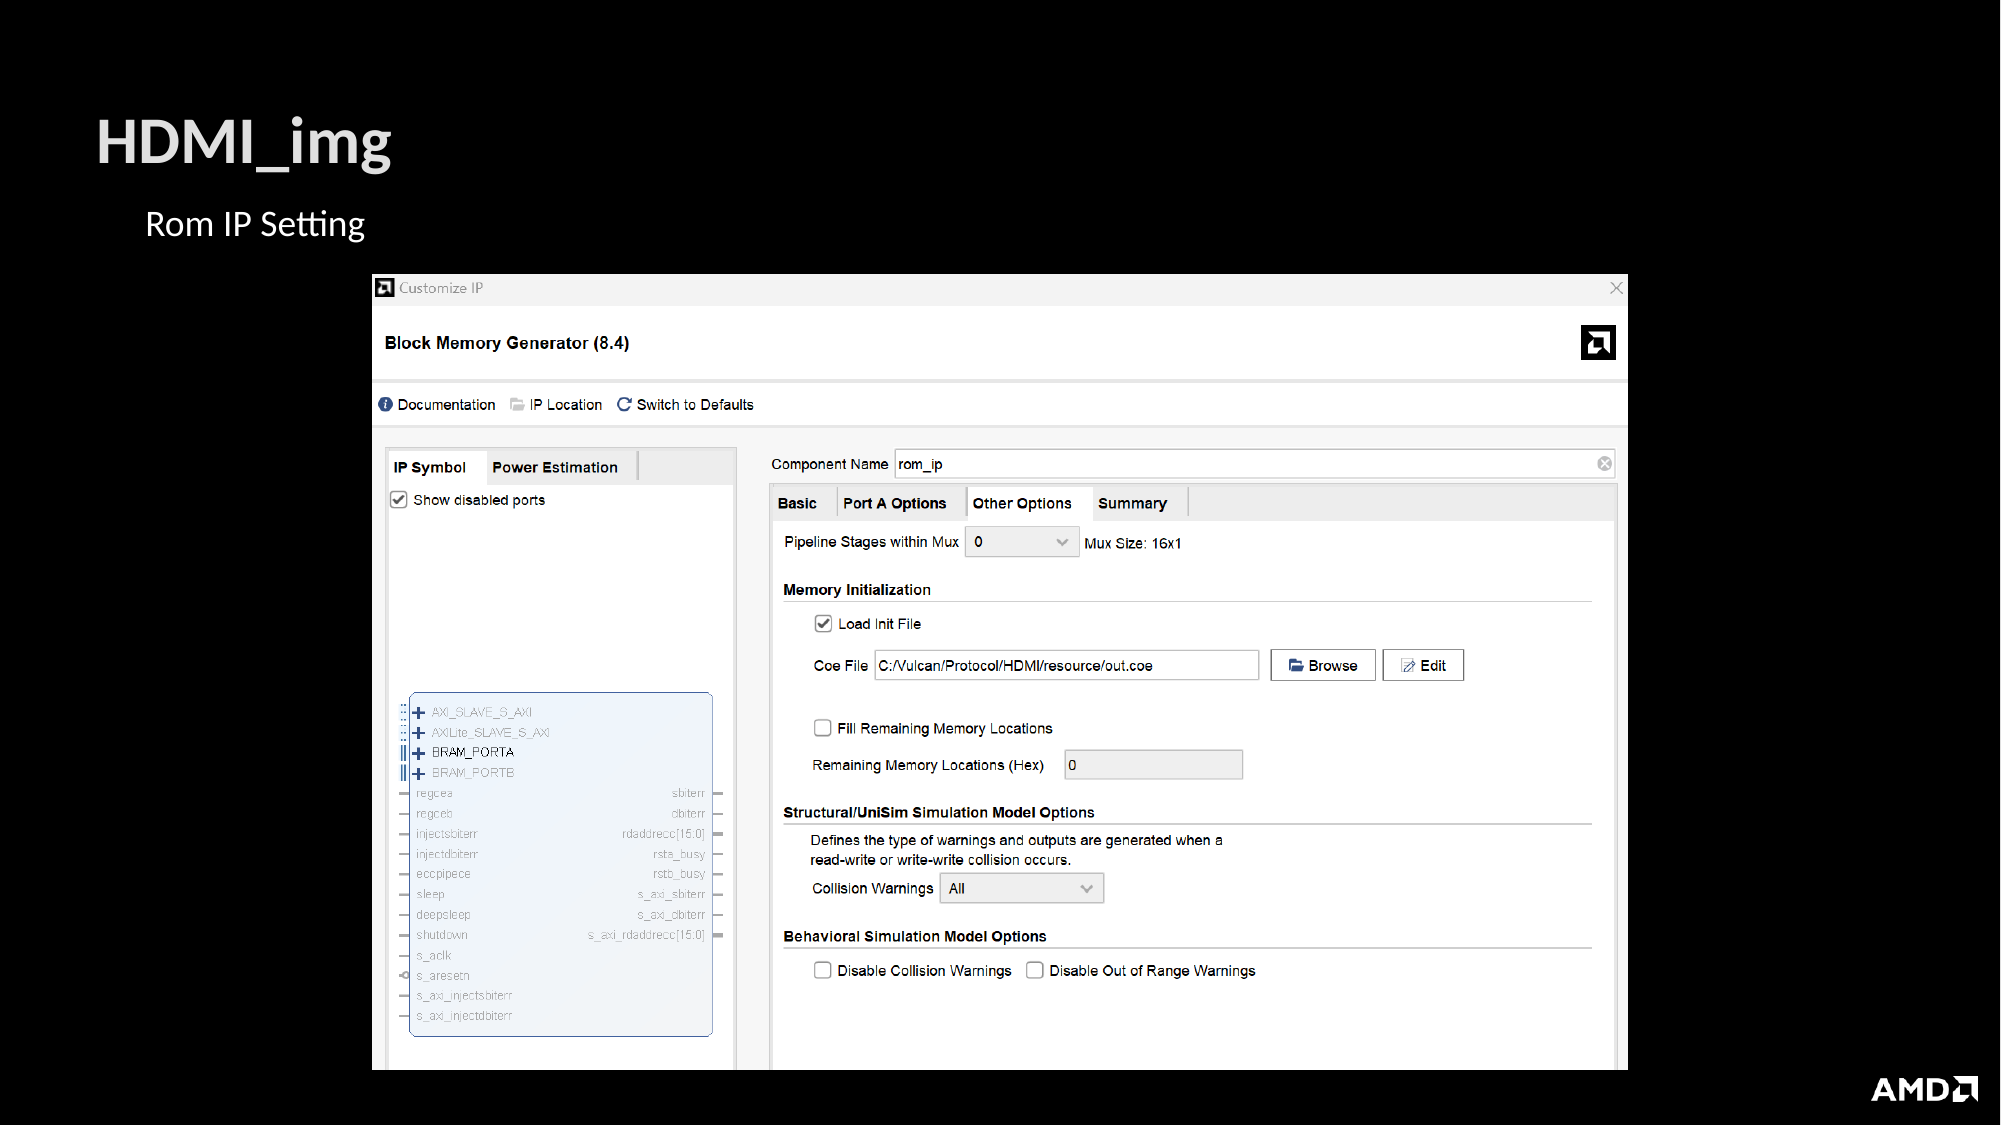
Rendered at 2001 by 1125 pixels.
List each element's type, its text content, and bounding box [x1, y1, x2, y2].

picture [1871, 1076, 1978, 1102]
title HDMI_img [96, 97, 1904, 178]
text_box Rom IP Setting [130, 192, 1975, 252]
picture [372, 274, 1628, 1071]
